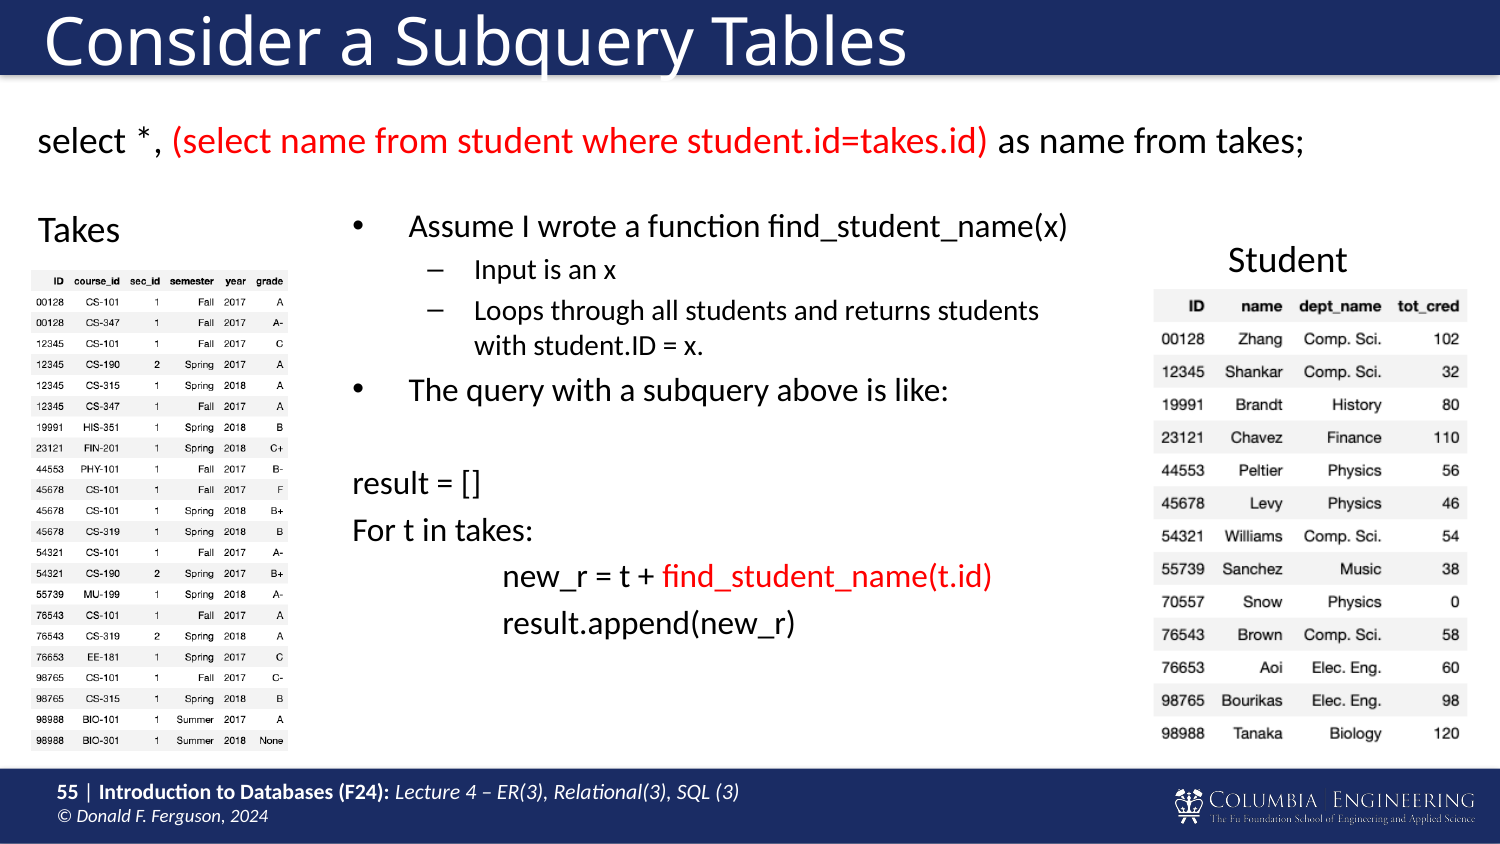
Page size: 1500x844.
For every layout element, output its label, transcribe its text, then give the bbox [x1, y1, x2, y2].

text_box Student [1213, 227, 1363, 286]
picture [1149, 287, 1478, 755]
title Consider a Subquery Tables [28, 0, 1450, 73]
text_box Takes [23, 197, 136, 257]
picture [28, 264, 299, 755]
text_box select *, (select name from student where student.id=takes.id) as name from takes; [22, 108, 1395, 168]
list Assume I wrote a function find_student_name(x) Input is an x Loops through all students and returns students with student.ID = x. The query with a subquery above is like: result = [] For t in takes: new_r = t + find_student_name(t.id) result.append(new_r) [337, 197, 1100, 760]
